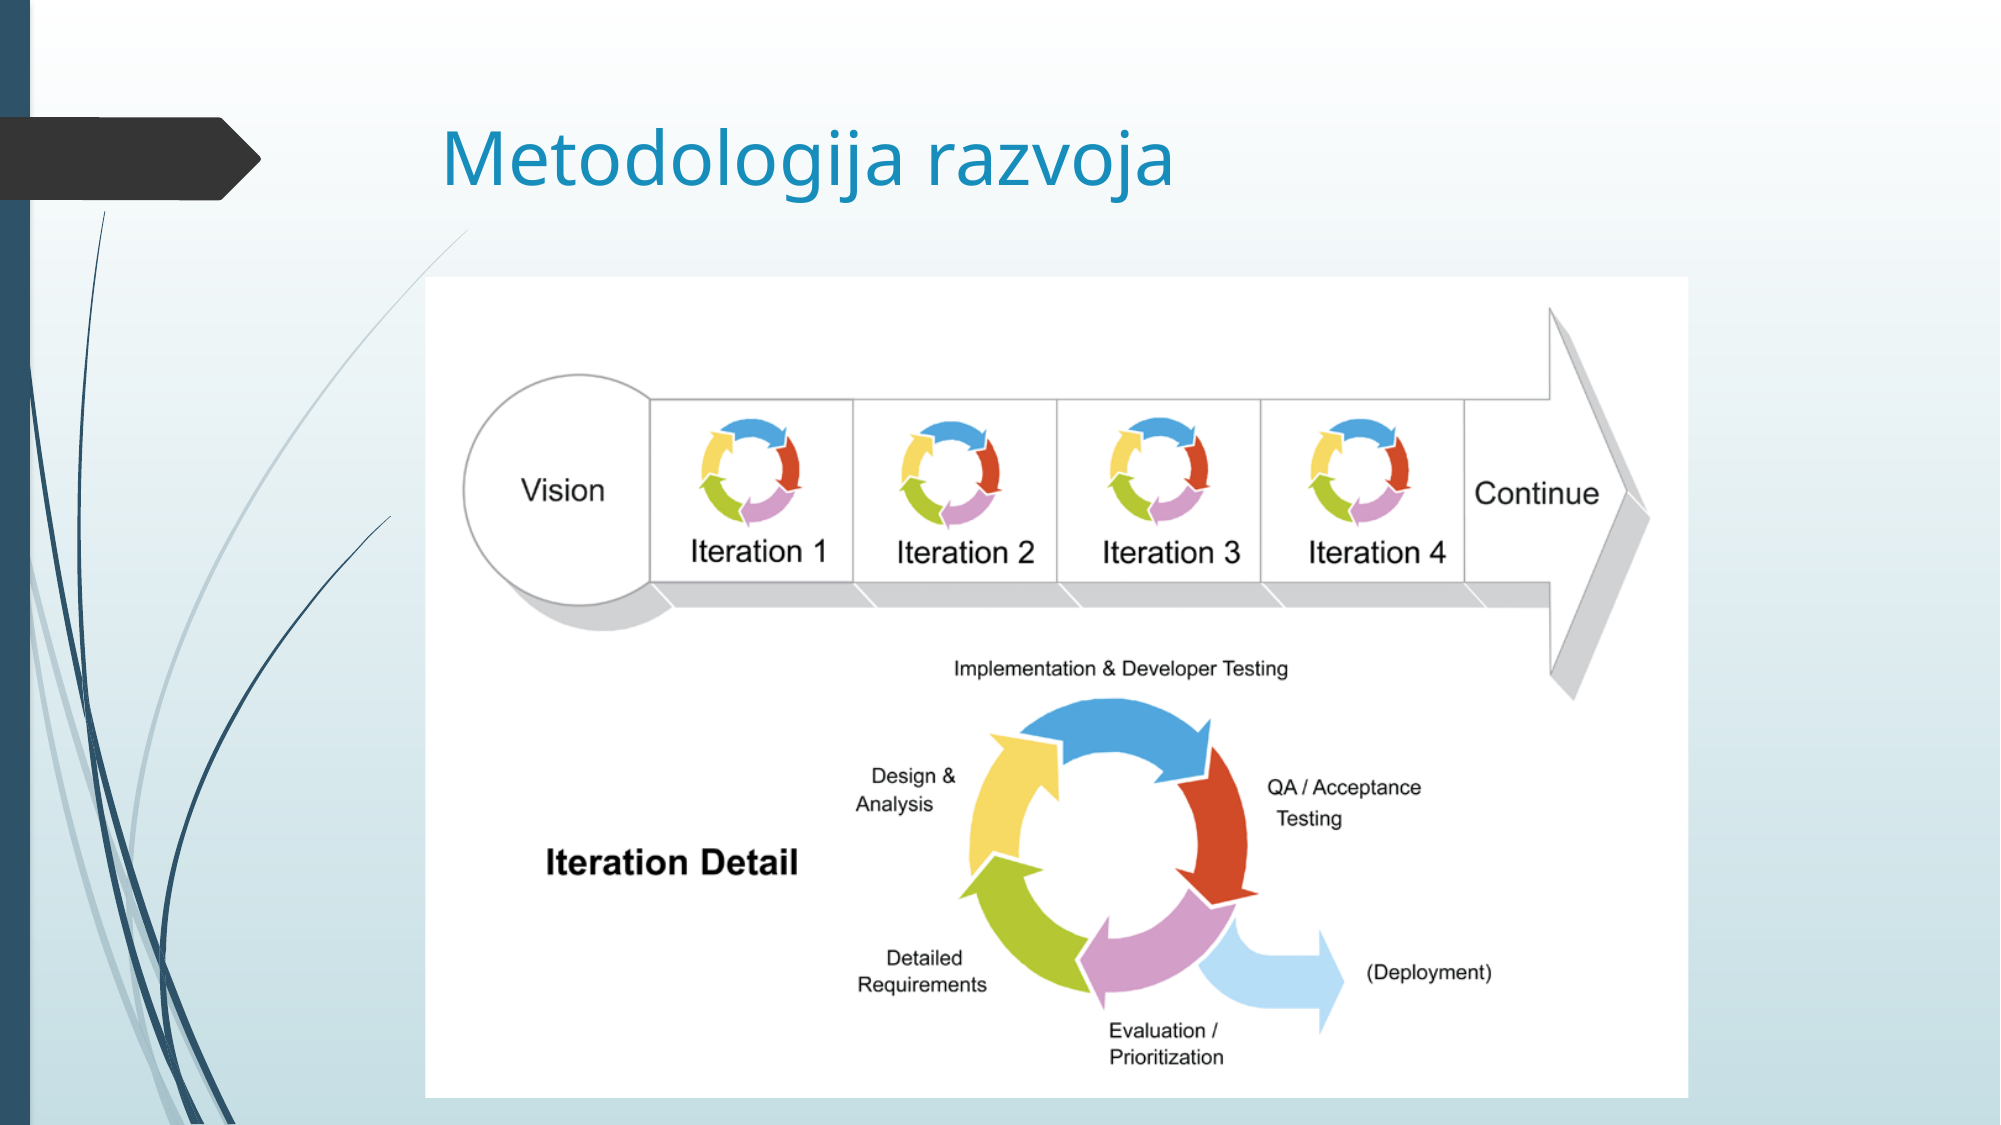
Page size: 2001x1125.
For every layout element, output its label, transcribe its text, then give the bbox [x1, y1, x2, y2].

title Metodologija razvoja [425, 102, 1888, 313]
picture [425, 276, 1689, 1098]
